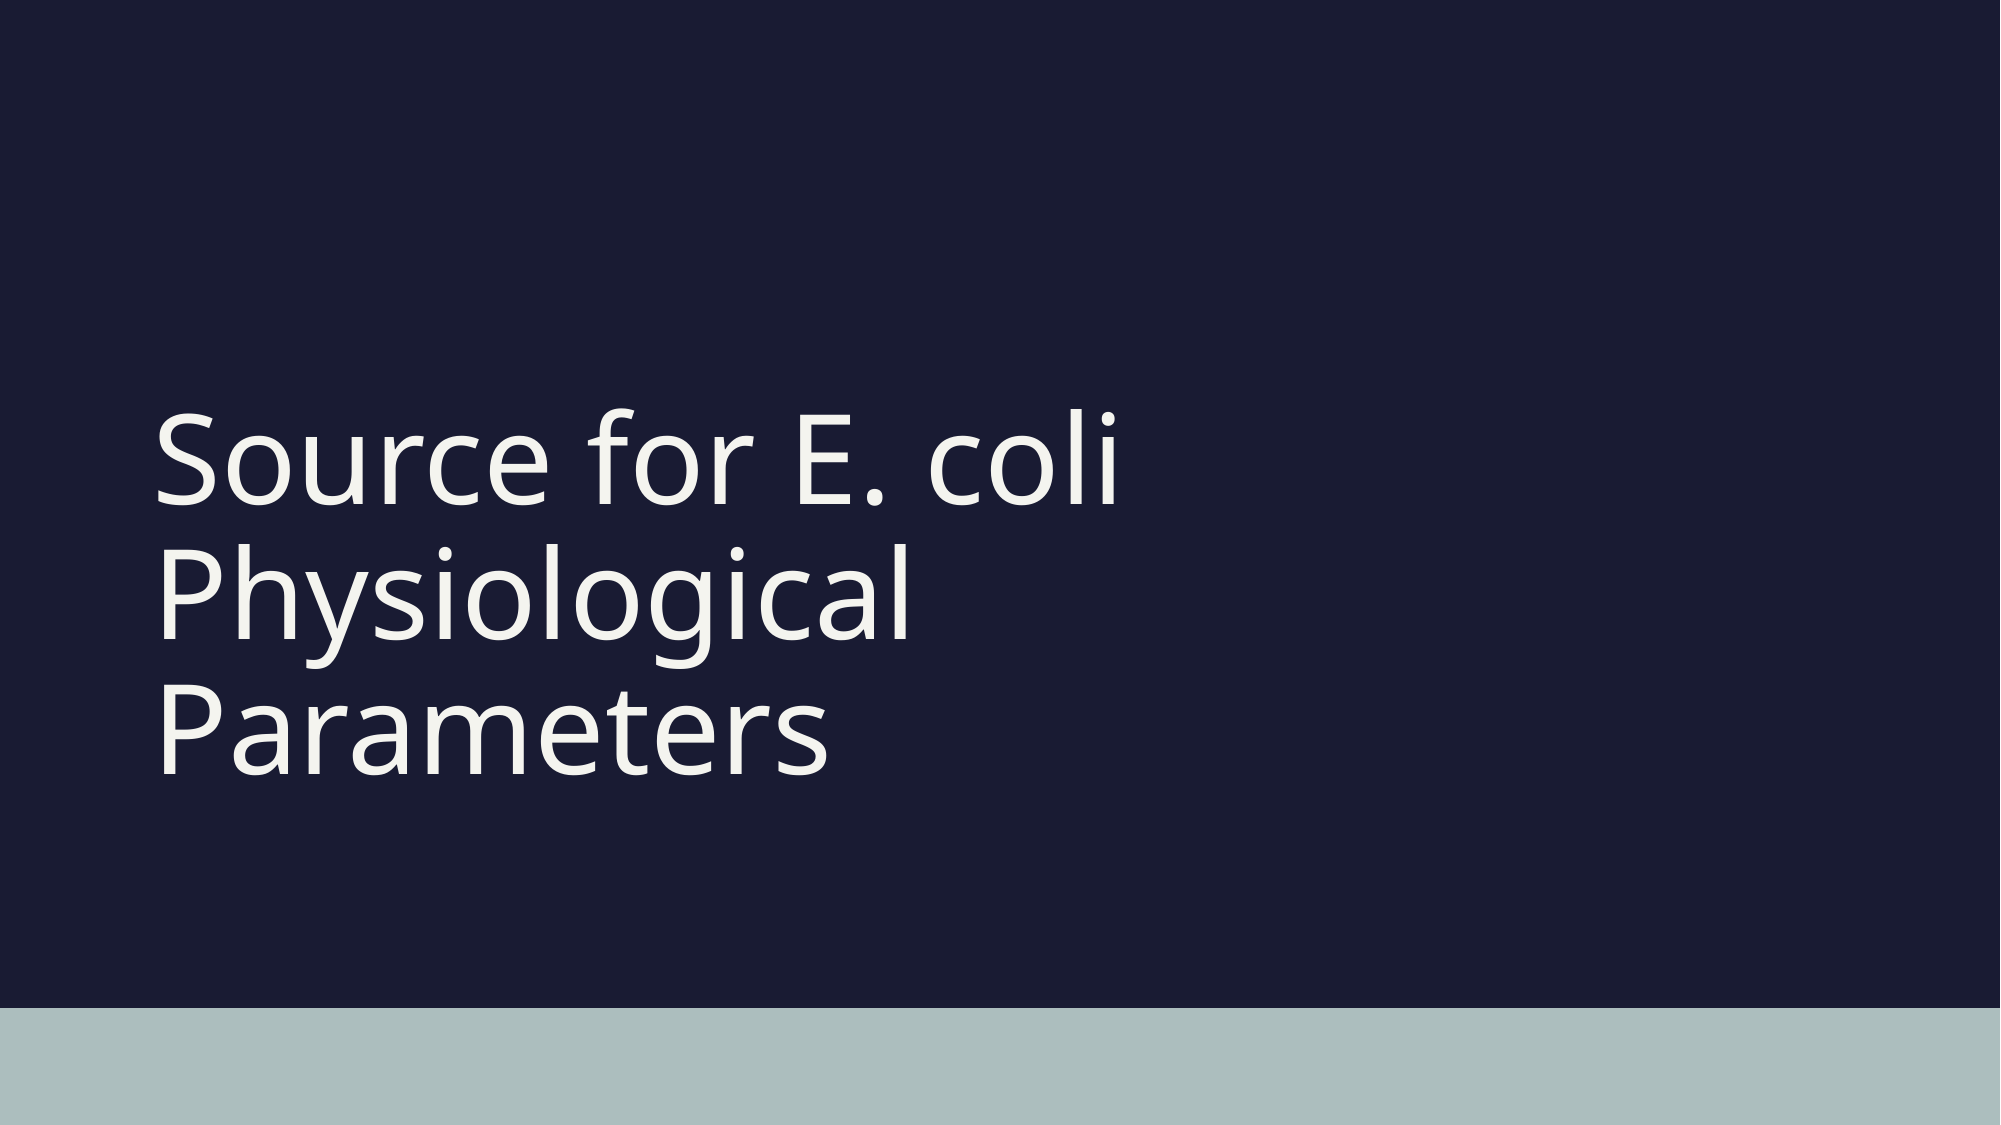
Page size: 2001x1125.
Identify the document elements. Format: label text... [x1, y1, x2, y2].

title Source for E. coli Physiological Parameters [137, 82, 1265, 810]
